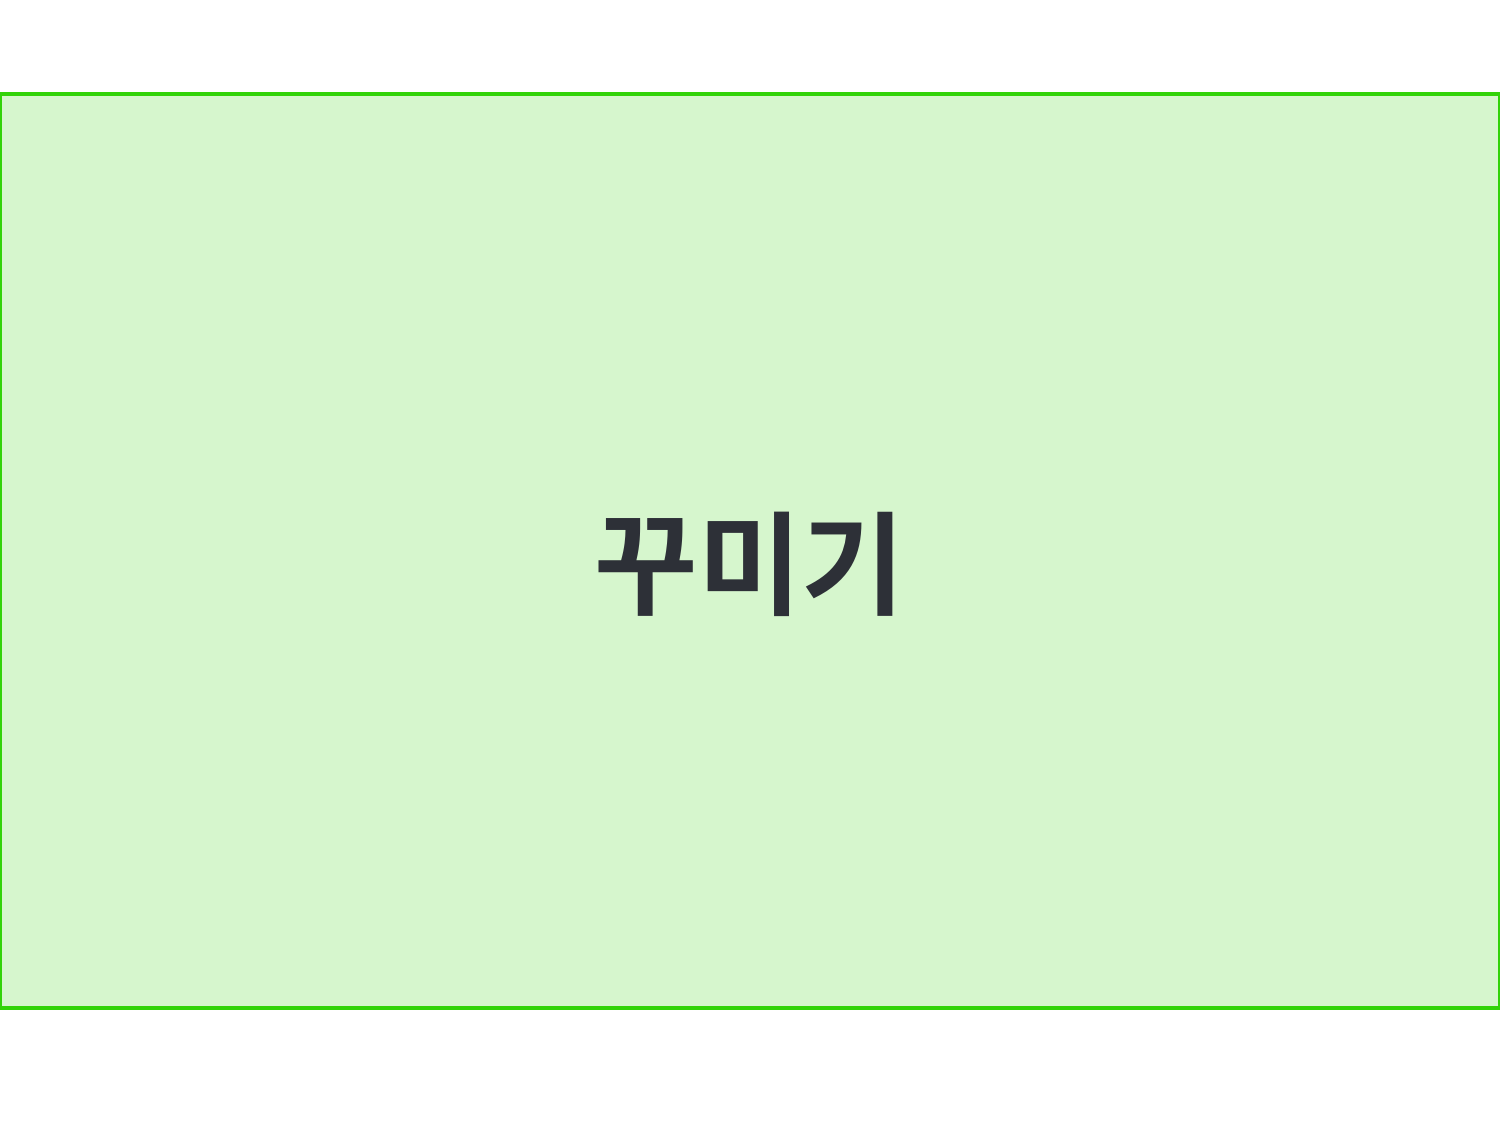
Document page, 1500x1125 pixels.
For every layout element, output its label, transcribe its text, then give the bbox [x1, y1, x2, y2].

text_box 꾸미기 [579, 486, 921, 637]
text_box [0, 92, 1500, 1010]
